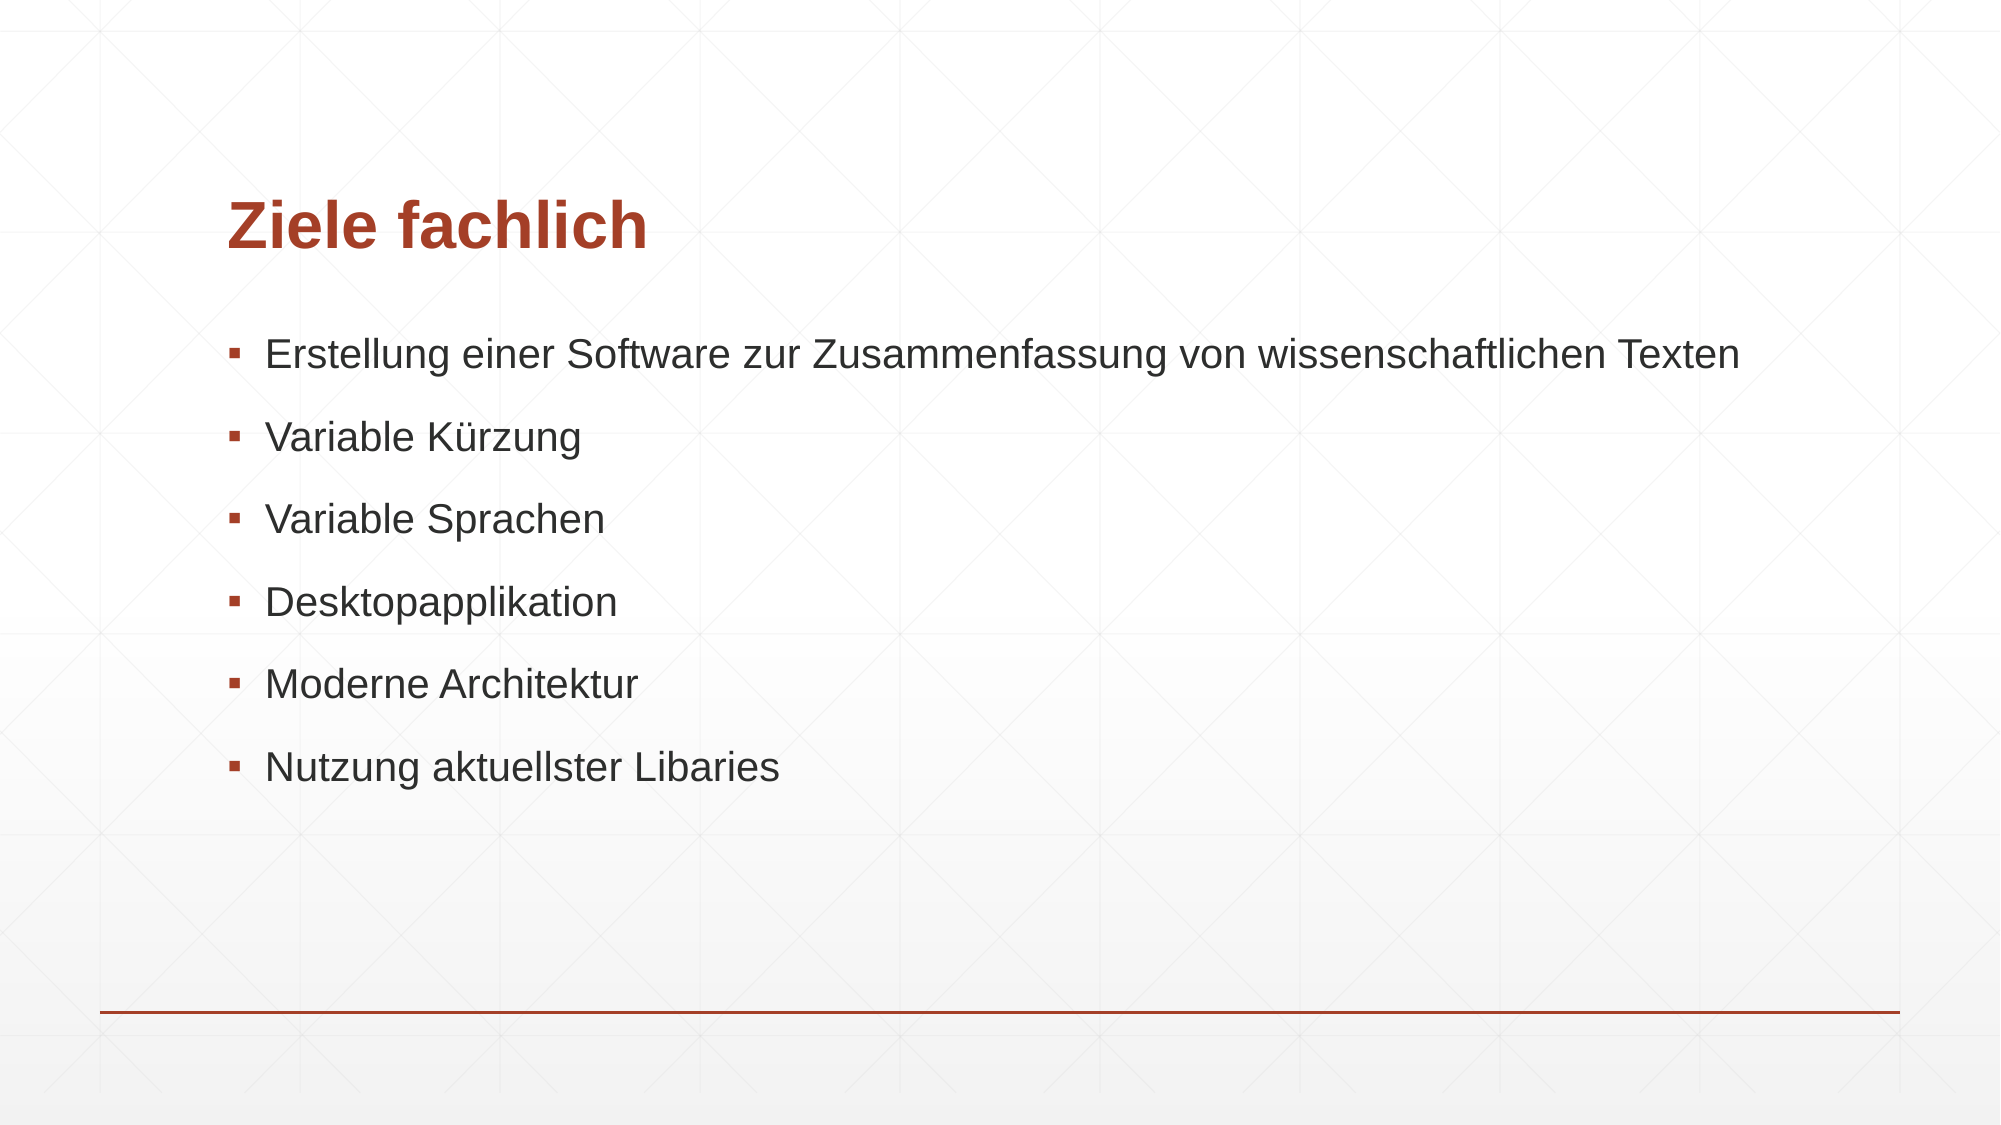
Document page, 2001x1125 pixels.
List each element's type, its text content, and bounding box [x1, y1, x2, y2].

title Ziele fachlich [212, 82, 1788, 271]
list Erstellung einer Software zur Zusammenfassung von wissenschaftlichen Texten Variable Kürzung Variable Sprachen Desktopapplikation Moderne Architektur Nutzung aktuellster Libaries [212, 324, 1788, 950]
